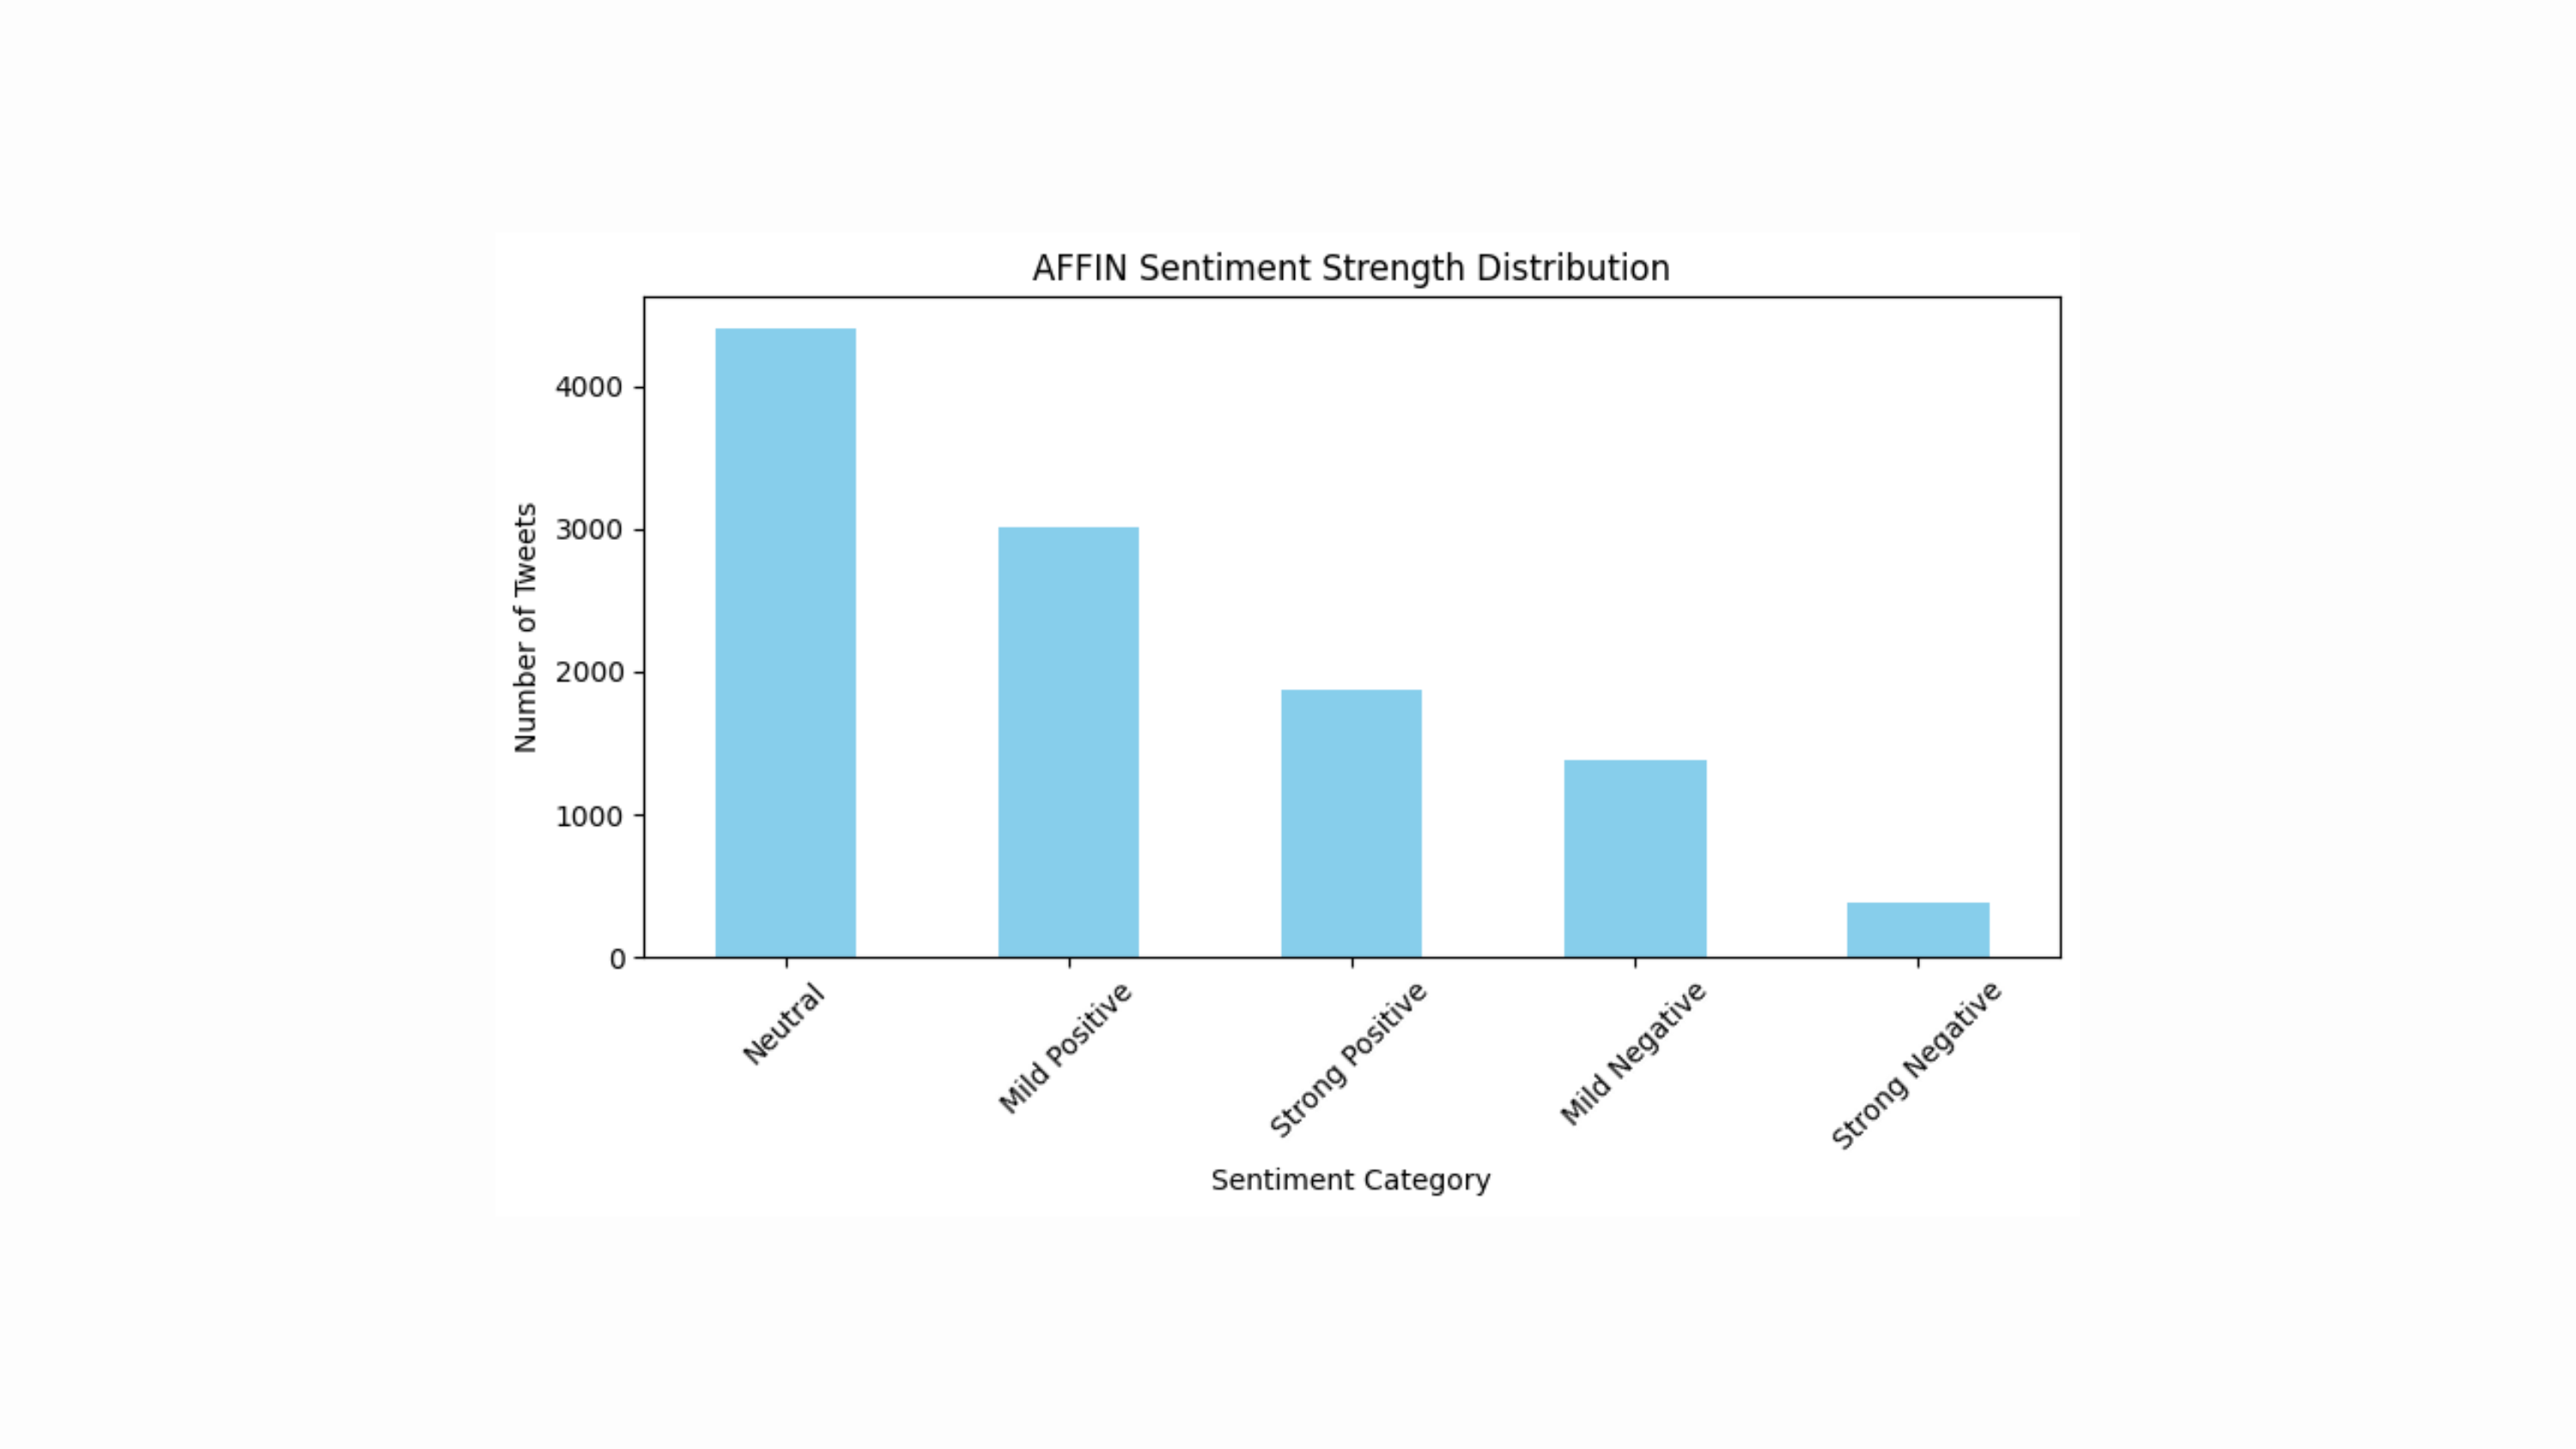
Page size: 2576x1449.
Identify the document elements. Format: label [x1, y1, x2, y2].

text_box [495, 233, 2081, 1216]
